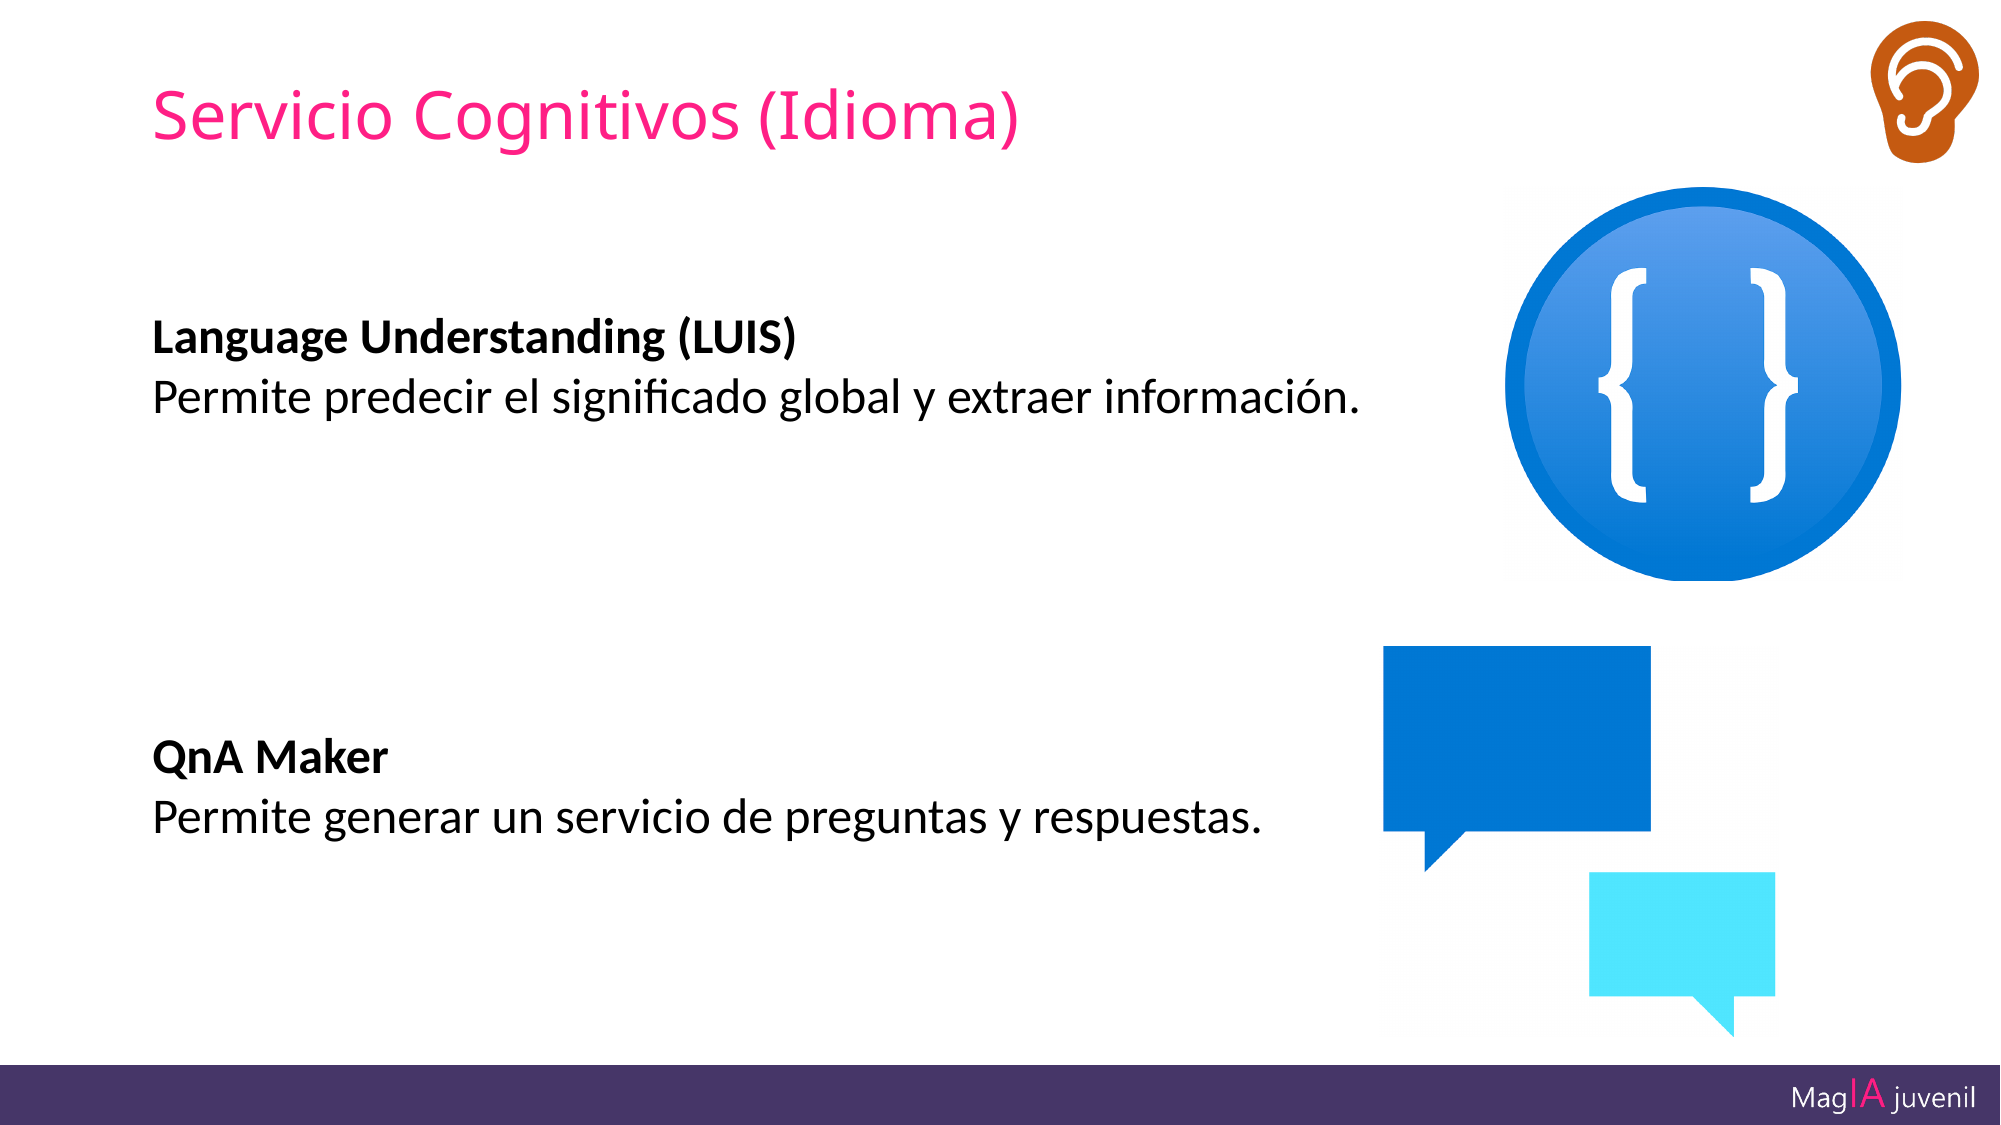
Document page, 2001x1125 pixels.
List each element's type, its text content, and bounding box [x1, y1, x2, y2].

picture [1503, 0, 2000, 581]
text_box Language Understanding (LUIS) Permite predecir el significado global y extraer información. QnA Maker Permite generar un servicio de preguntas y respuestas. [137, 176, 1754, 852]
picture [1787, 1068, 1977, 1123]
title Servicio Cognitivos (Idioma) [137, 59, 1828, 177]
picture [1379, 646, 1779, 1037]
